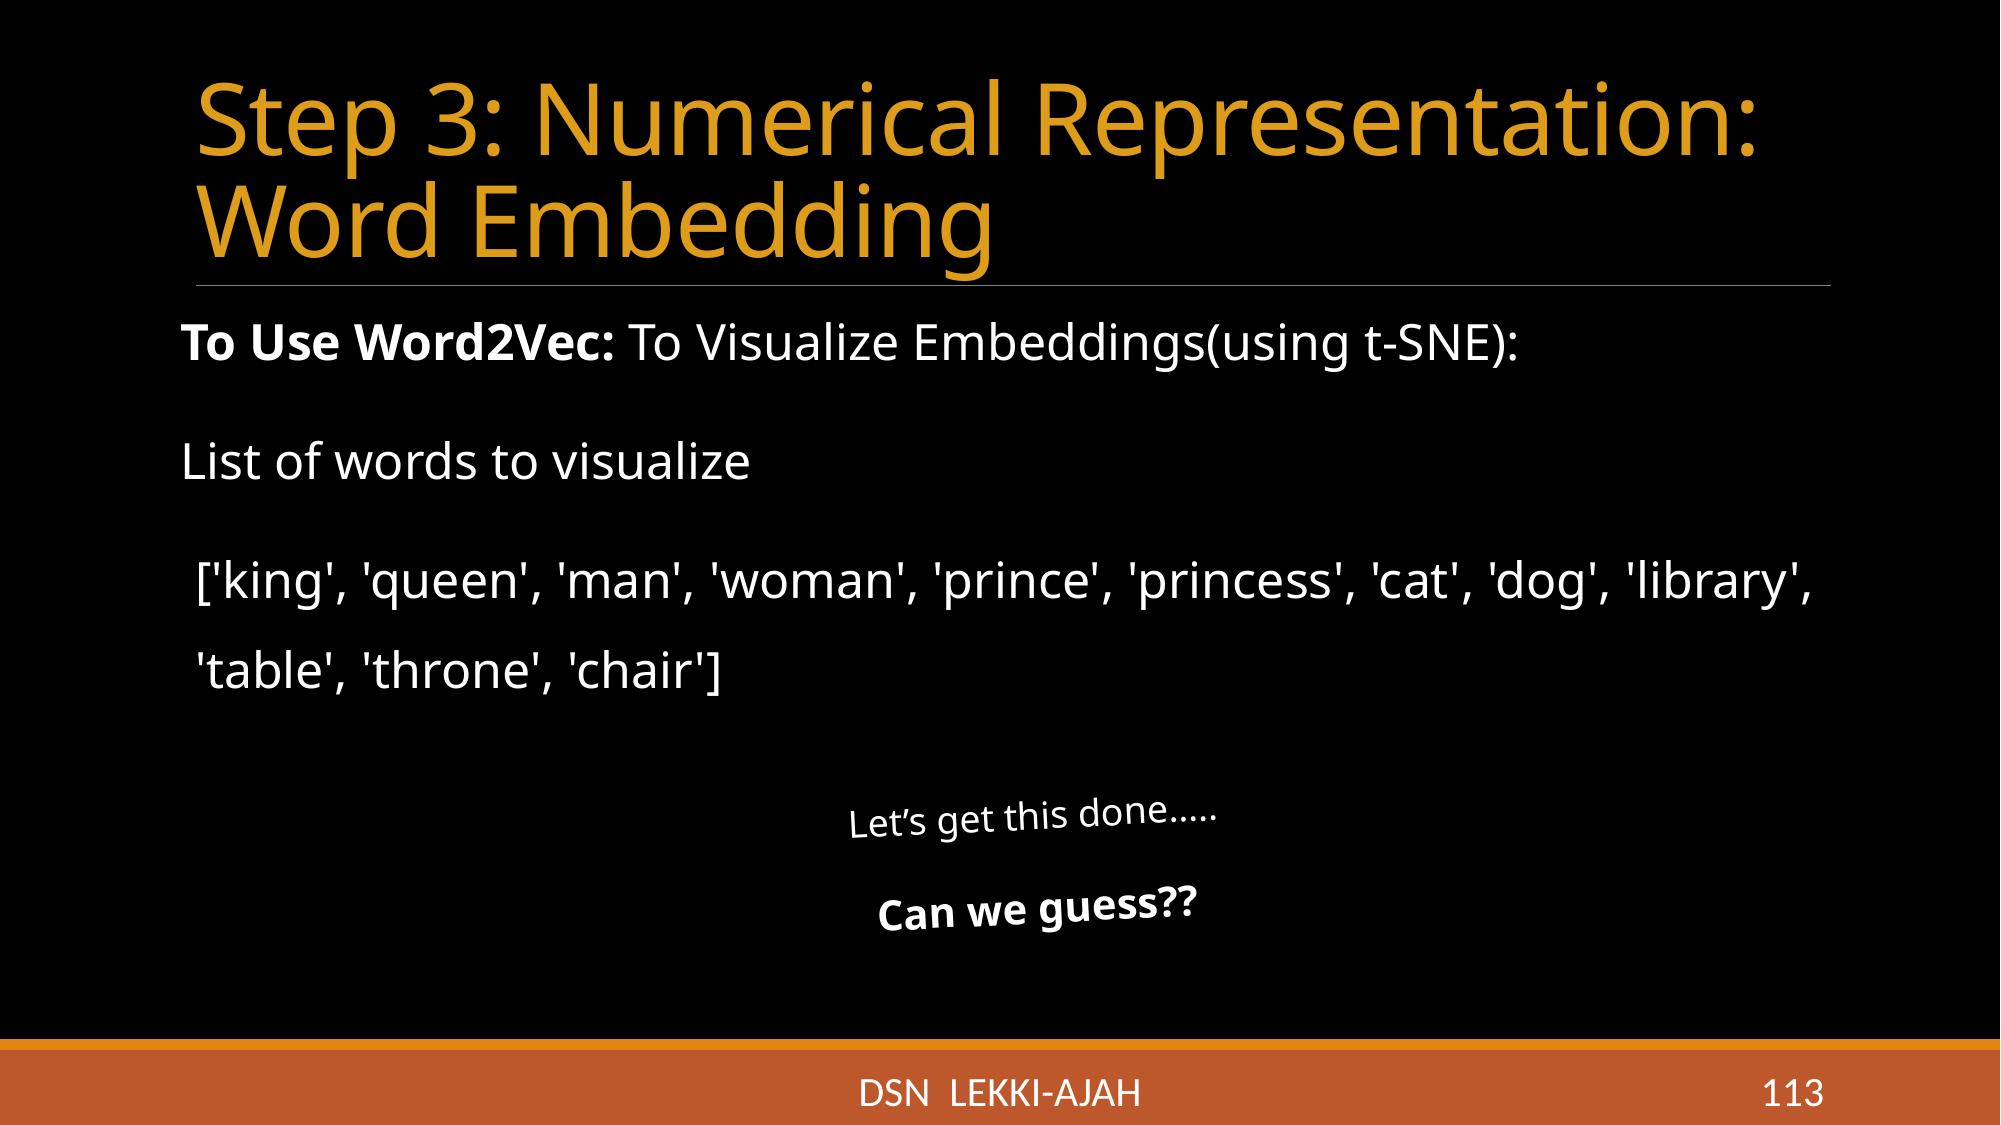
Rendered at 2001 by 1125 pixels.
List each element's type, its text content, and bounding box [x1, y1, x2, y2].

text_box [277, 919, 933, 1054]
footer DSN LEKKI-AJAH [604, 1059, 1396, 1120]
title Step 3: Numerical Representation: Word Embedding [180, 47, 1830, 285]
slide_number 113 [1624, 1059, 1840, 1120]
list To Use Word2Vec: To Visualize Embeddings(using t-SNE): List of words to visualize ['king', 'queen', 'man', 'woman', 'prince', 'princess', 'cat', 'dog', 'library', 'table', 'throne', 'chair'] [180, 302, 1891, 1054]
text_box Let’s get this done….. Can we guess?? [403, 751, 1667, 972]
